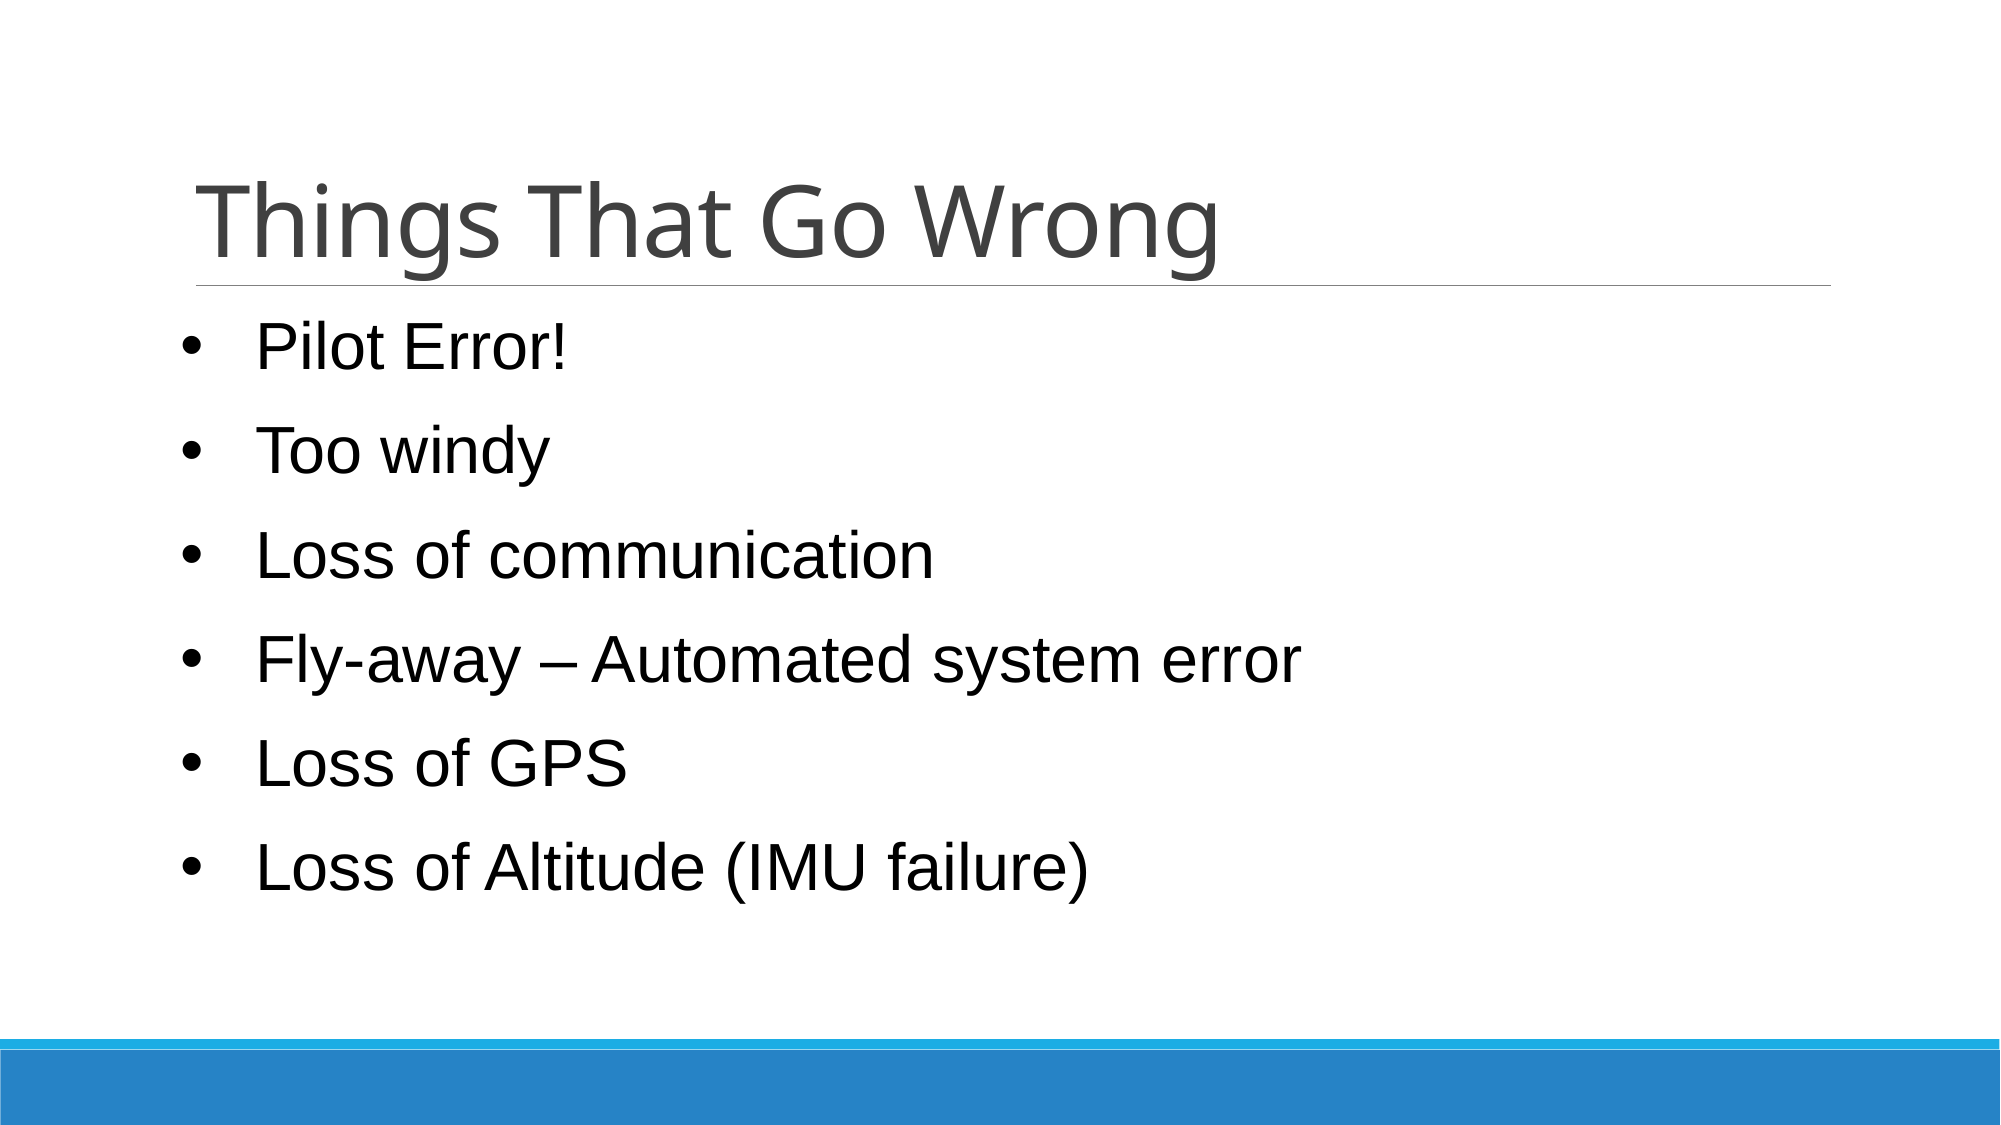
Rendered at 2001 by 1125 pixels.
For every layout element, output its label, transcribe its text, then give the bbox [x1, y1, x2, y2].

title Things That Go Wrong [180, 47, 1830, 285]
list Pilot Error! Too windy Loss of communication Fly-away – Automated system error Loss of GPS Loss of Altitude (IMU failure) [180, 302, 1830, 963]
